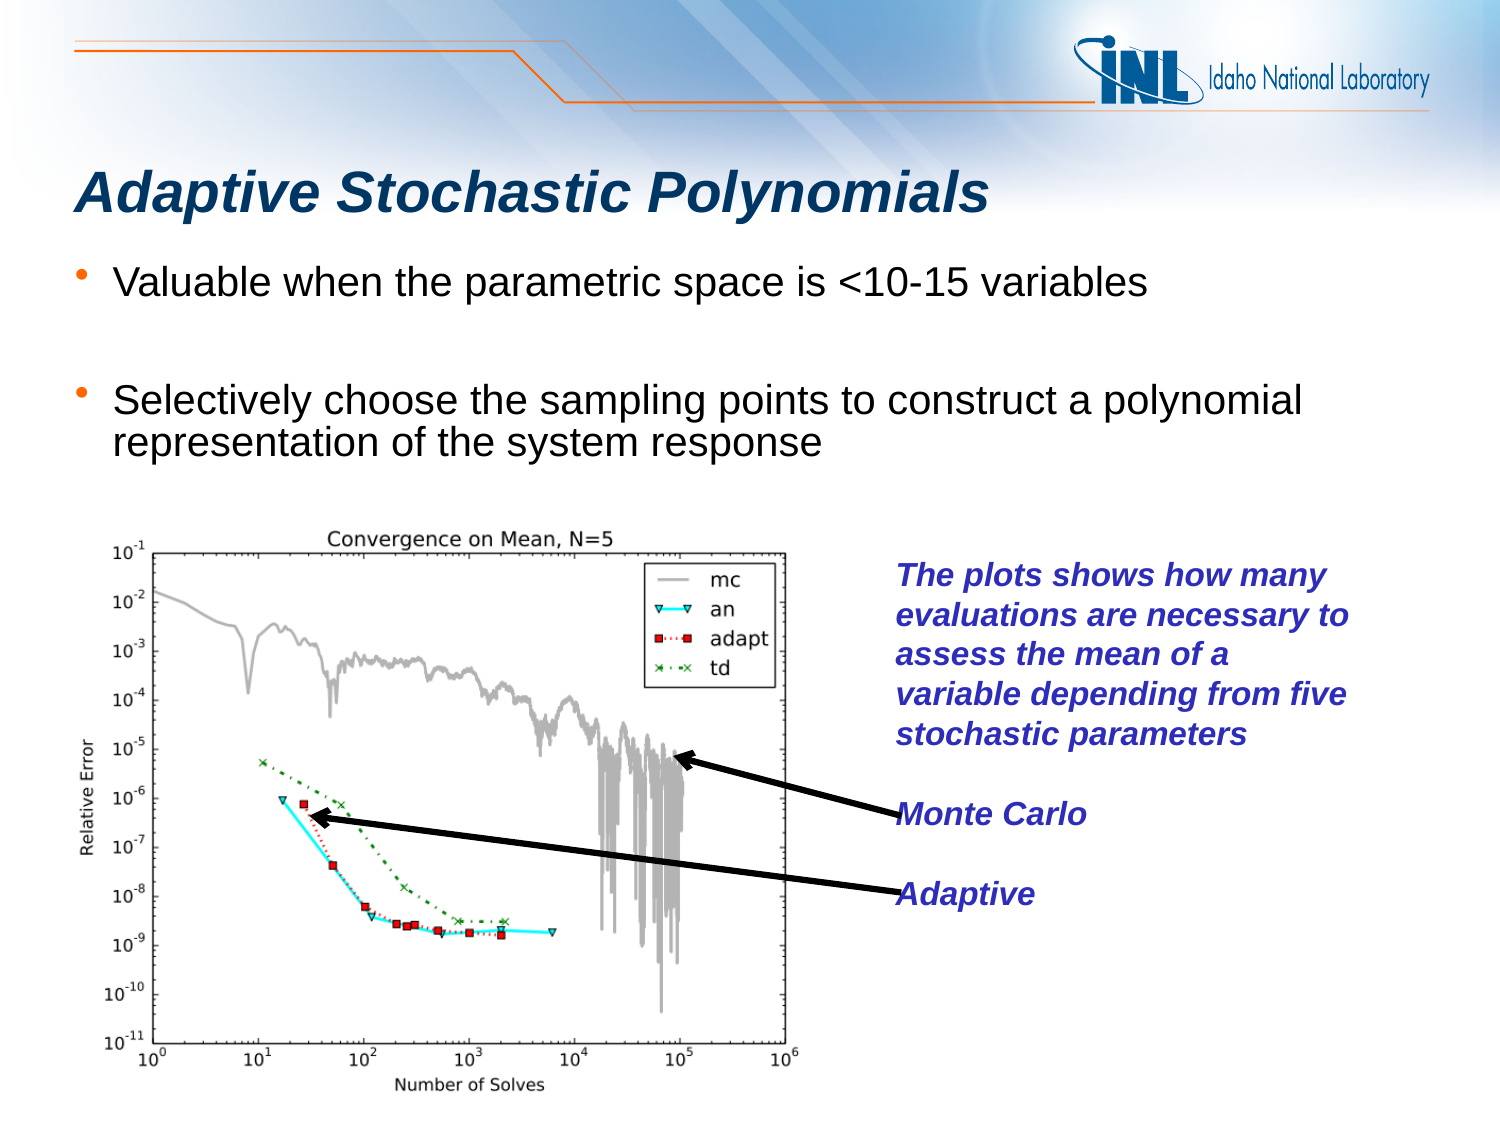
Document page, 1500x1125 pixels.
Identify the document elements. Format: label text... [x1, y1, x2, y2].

list Valuable when the parametric space is <10-15 variables Selectively choose the sampling points to construct a polynomial representation of the system response [74, 261, 1426, 1005]
title Adaptive Stochastic Polynomials [74, 164, 1426, 227]
picture [0, 0, 1500, 1125]
text_box The plots shows how many evaluations are necessary to assess the mean of a variable depending from five stochastic parameters Monte Carlo Adaptive [880, 545, 1376, 920]
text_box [672, 755, 902, 815]
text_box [308, 815, 902, 893]
